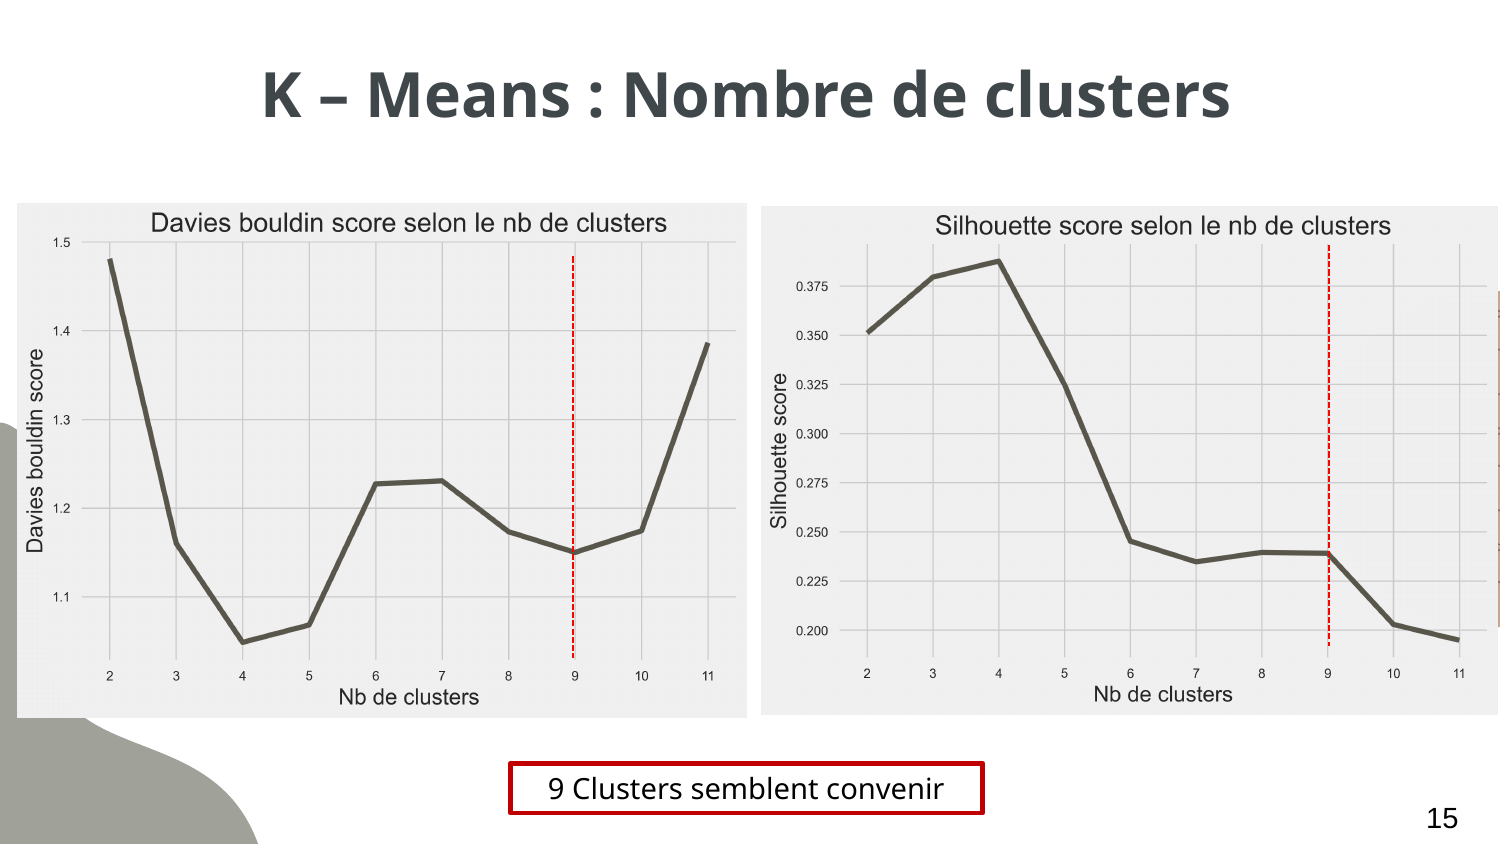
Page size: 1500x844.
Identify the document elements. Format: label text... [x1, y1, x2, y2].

text_box 9 Clusters semblent convenir [510, 763, 983, 813]
title K – Means : Nombre de clusters [113, 55, 1380, 145]
picture [761, 206, 1499, 715]
picture [17, 203, 747, 718]
text_box 15 [1411, 791, 1483, 842]
